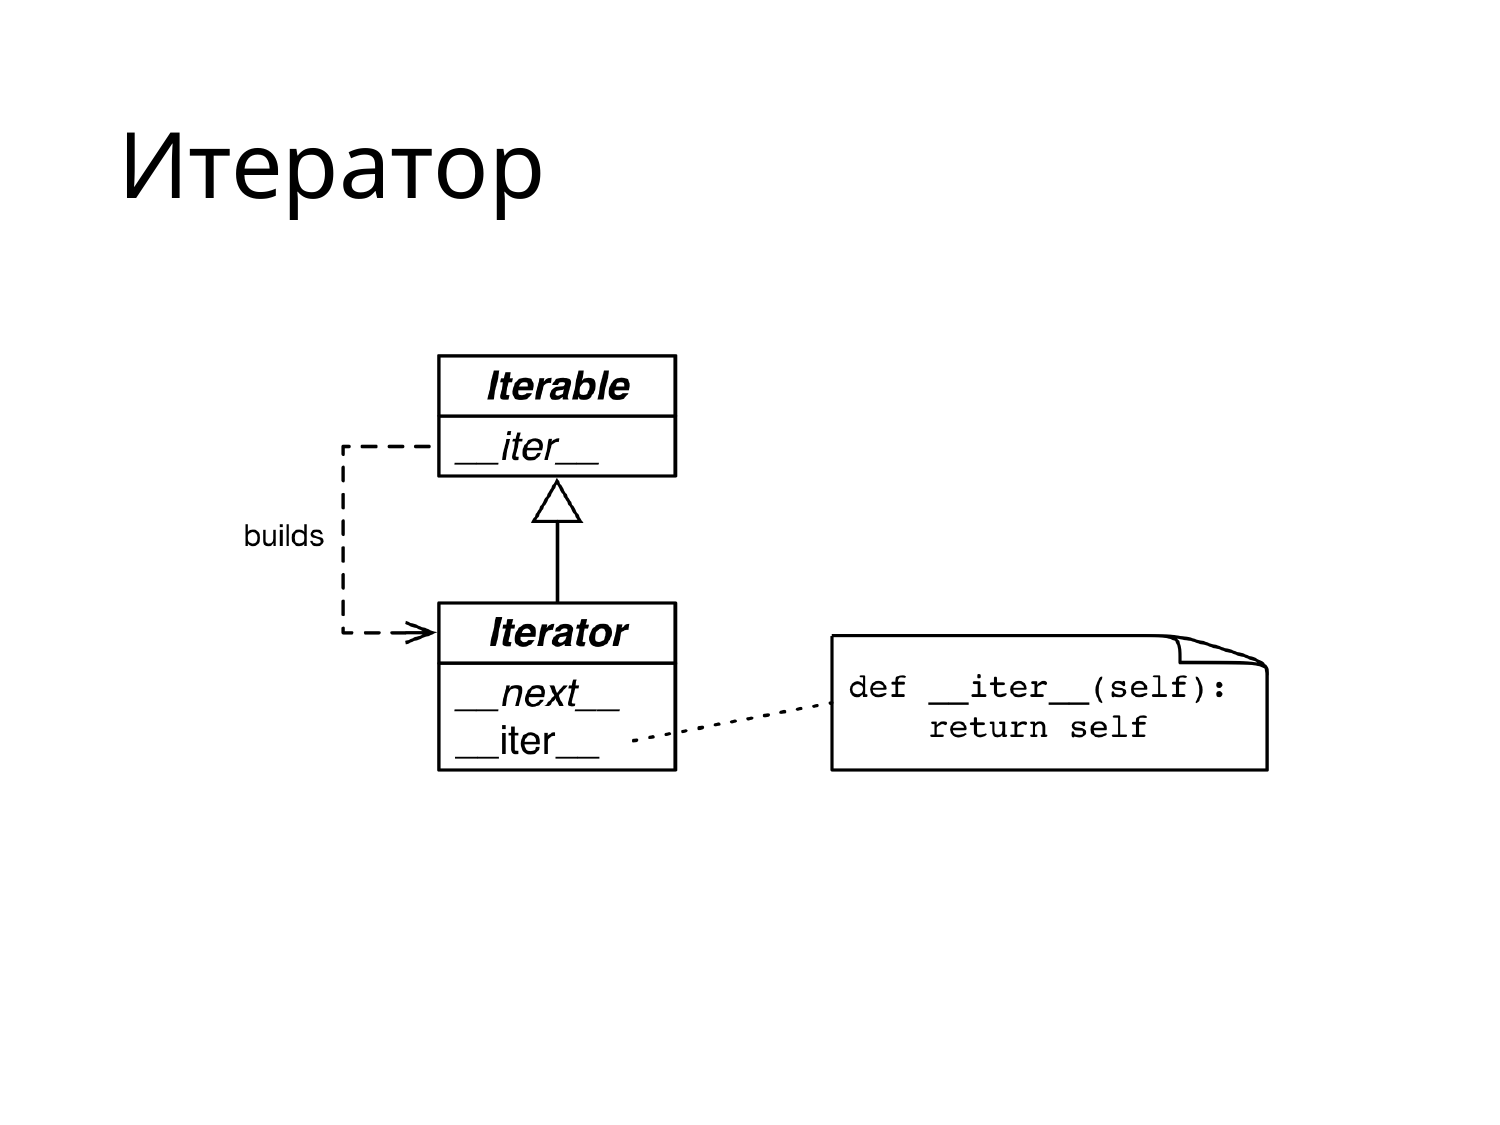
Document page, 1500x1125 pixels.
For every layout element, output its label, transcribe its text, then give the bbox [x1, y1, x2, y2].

picture [0, 301, 1500, 824]
title Итератор [103, 59, 1397, 278]
